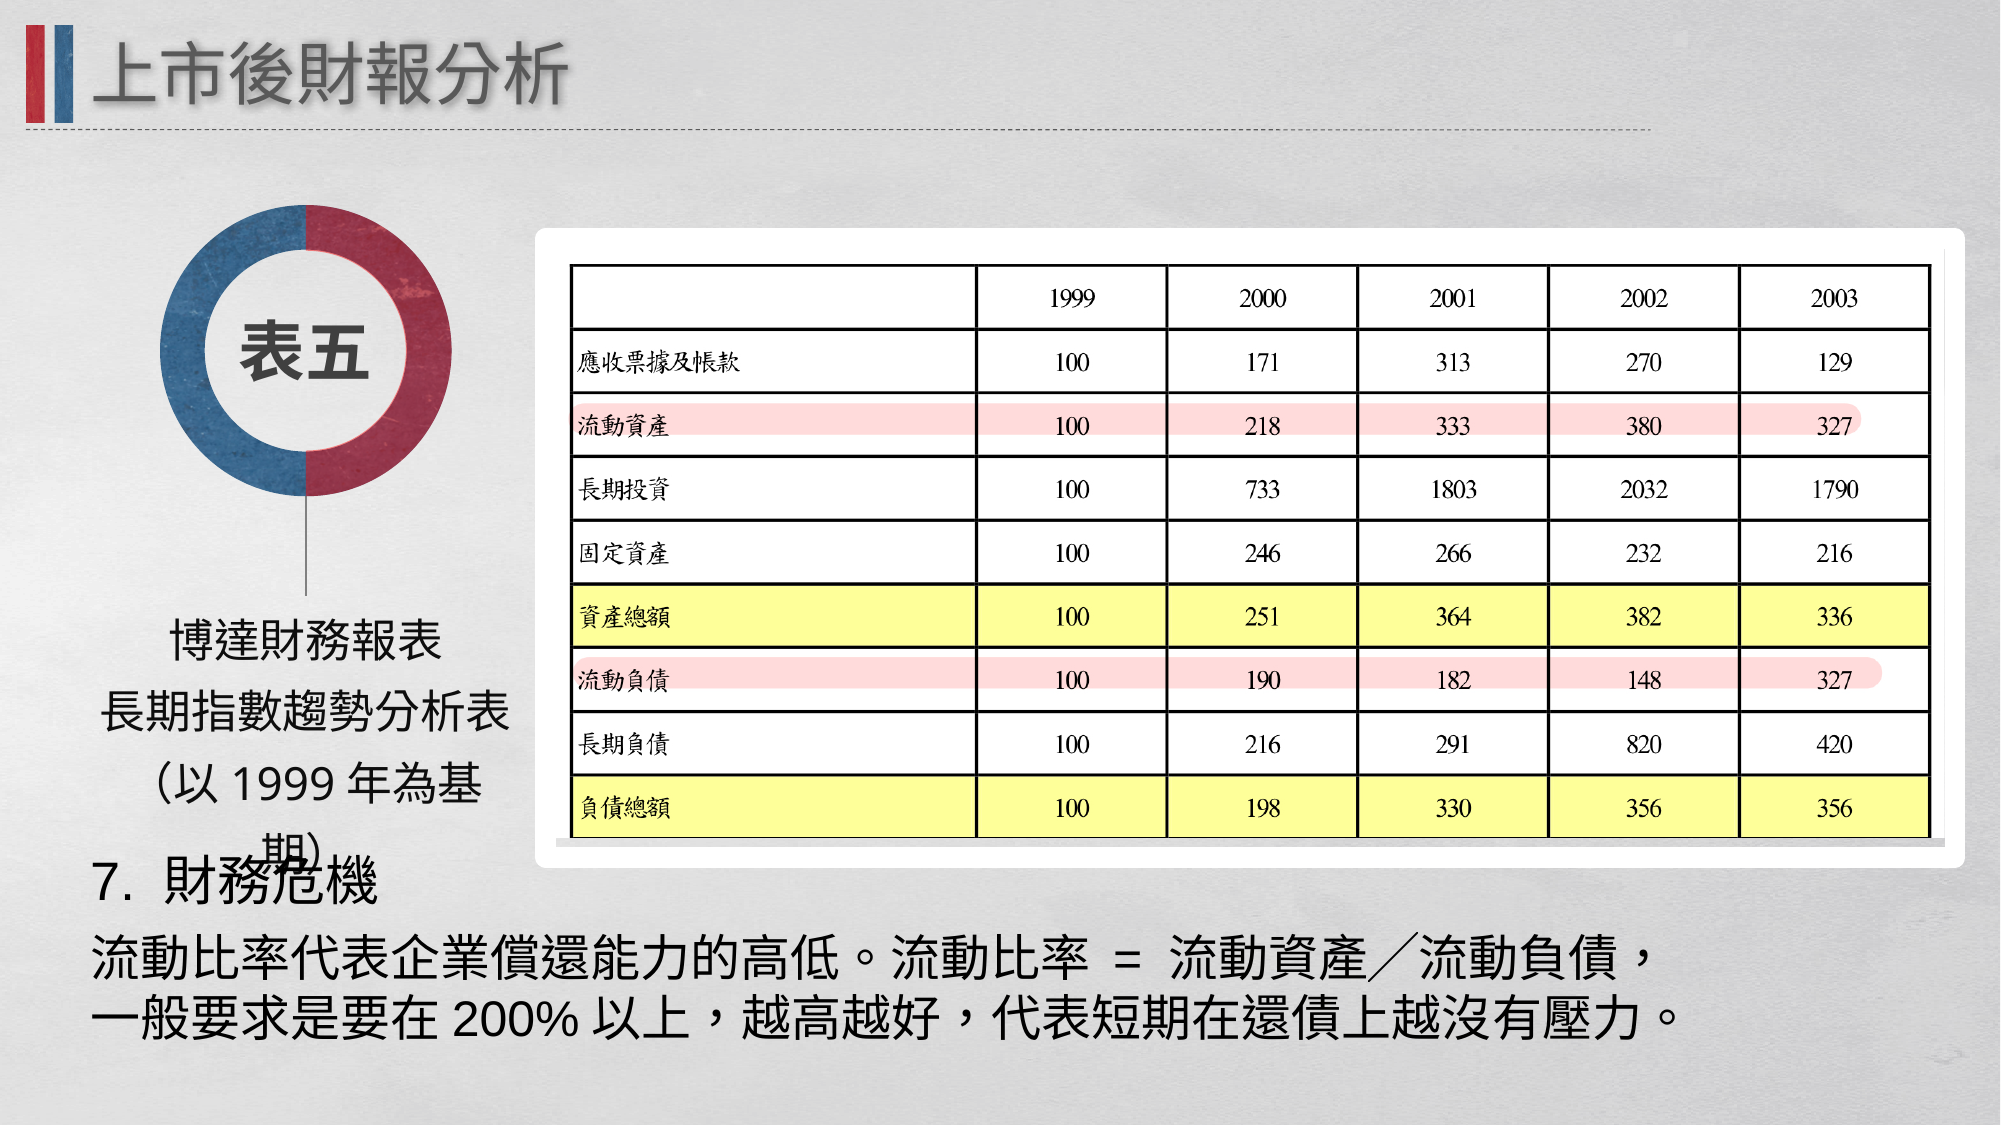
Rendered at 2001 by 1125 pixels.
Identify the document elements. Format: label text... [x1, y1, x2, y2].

text_box 表五 [452, 301, 457, 397]
picture [0, 0, 2001, 1125]
text_box 博達財務報表 長期指數趨勢分析表 （以1999年為基期） [75, 587, 535, 838]
text_box [25, 25, 46, 124]
text_box 上市後財報分析 [75, 23, 2000, 121]
text_box 表五 [154, 301, 160, 397]
text_box 7. 財務危機 流動比率代表企業償還能力的高低。流動比率 = 流動資產╱流動負債， 一般要求是要在200%以上，越高越好，代表短期在還債上越沒有壓力。 [75, 838, 1691, 1054]
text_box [160, 205, 452, 497]
text_box [54, 25, 74, 124]
